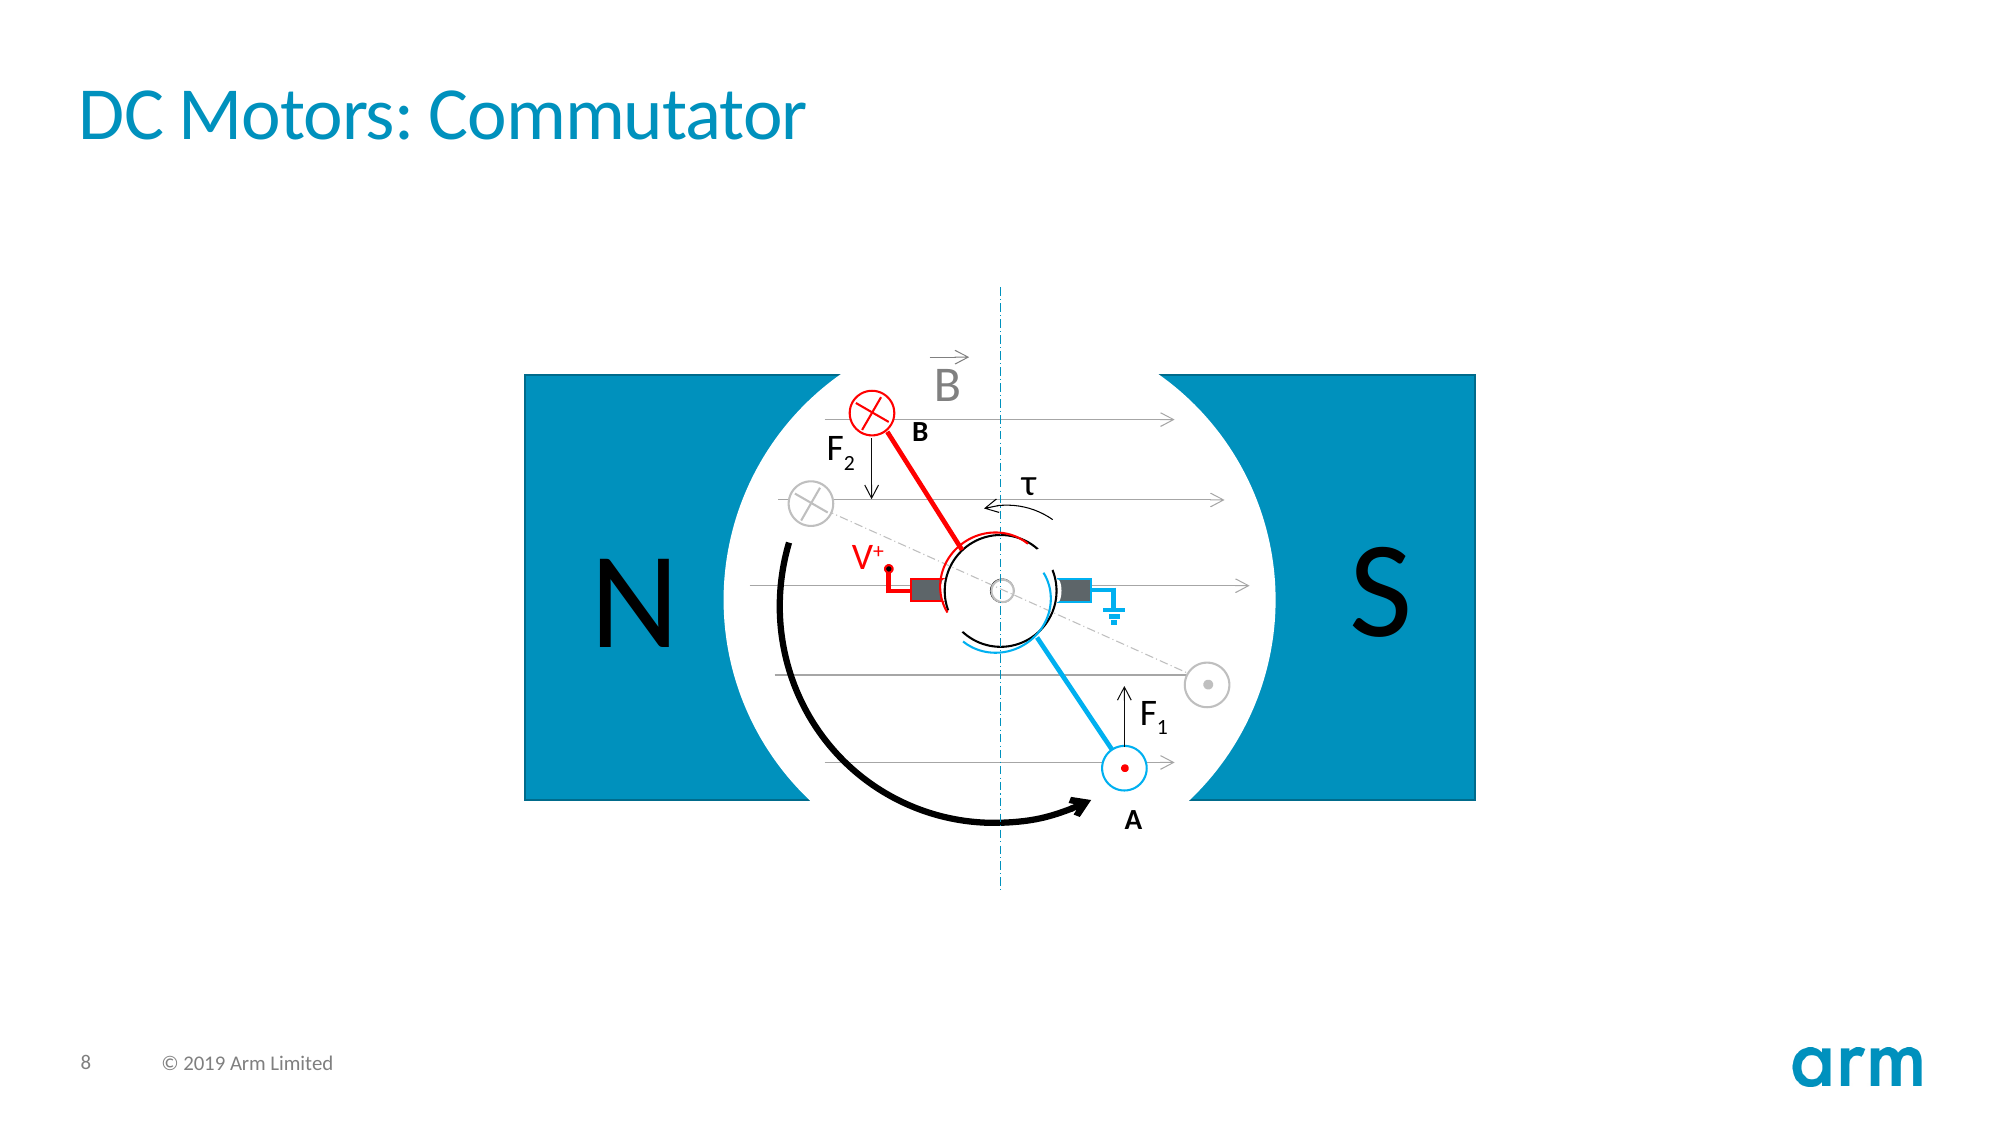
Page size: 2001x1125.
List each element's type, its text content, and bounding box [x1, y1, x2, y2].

picture [1816, 1047, 1853, 1087]
picture [1915, 1047, 1922, 1055]
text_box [938, 532, 1053, 653]
picture [1894, 1047, 1904, 1051]
title DC Motors: Commutator [78, 78, 1922, 186]
picture [1802, 1056, 1822, 1079]
picture [1792, 1047, 1805, 1062]
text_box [887, 431, 963, 550]
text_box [524, 287, 1475, 891]
picture [1850, 1047, 1884, 1087]
picture [1901, 1056, 1913, 1087]
picture [1880, 1056, 1891, 1087]
picture [1792, 1072, 1803, 1087]
